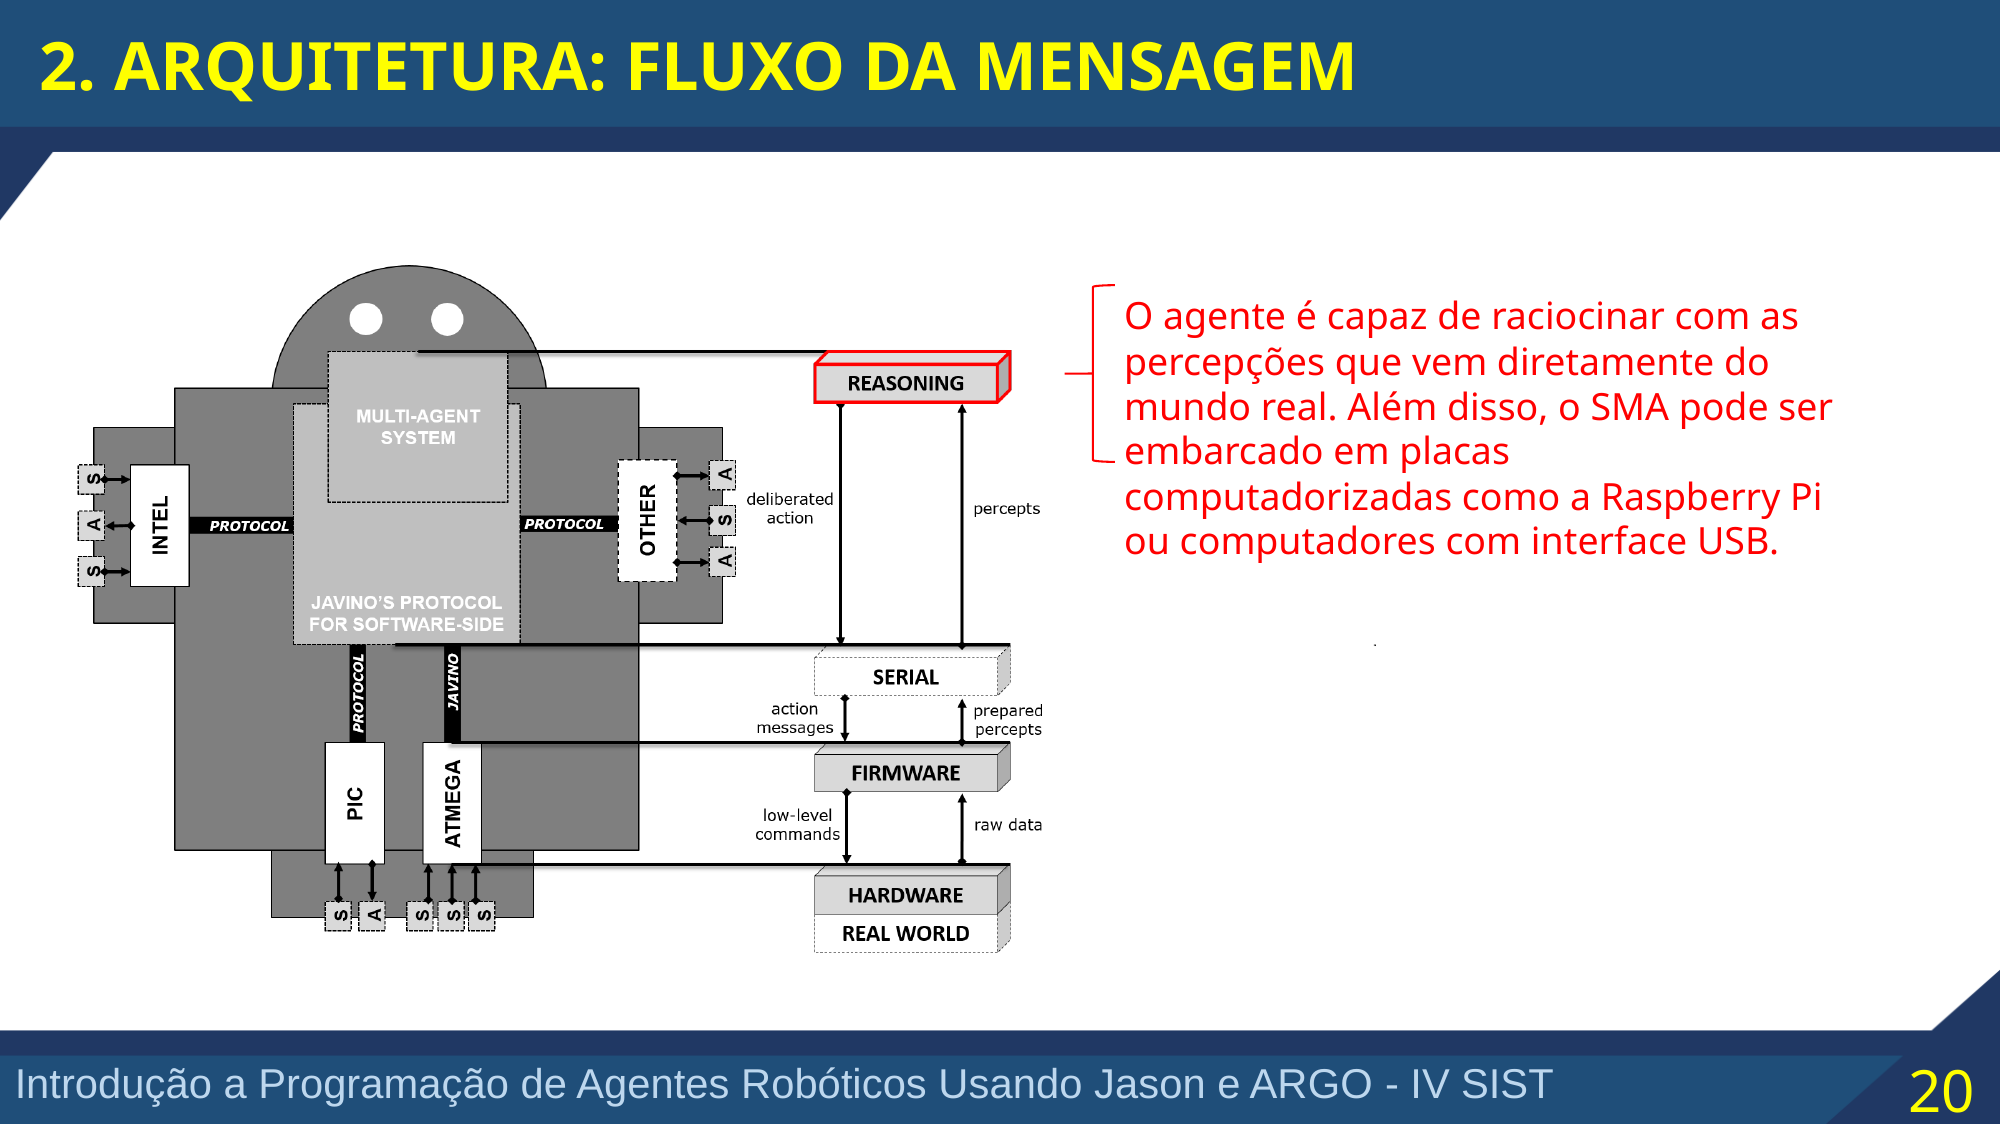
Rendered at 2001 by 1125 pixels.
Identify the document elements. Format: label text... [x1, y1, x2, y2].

text_box [1092, 285, 1109, 462]
text_box 2. ARQUITETURA: FLUXO DA MENSAGEM [24, 16, 2000, 192]
picture [0, 0, 2000, 1124]
text_box O agente é capaz de raciocinar com as percepções que vem diretamente do mundo real. Além disso, o SMA pode ser embarcado em placas computadorizadas como a Raspberry Pi ou computadores com interface USB. [1109, 285, 1858, 570]
